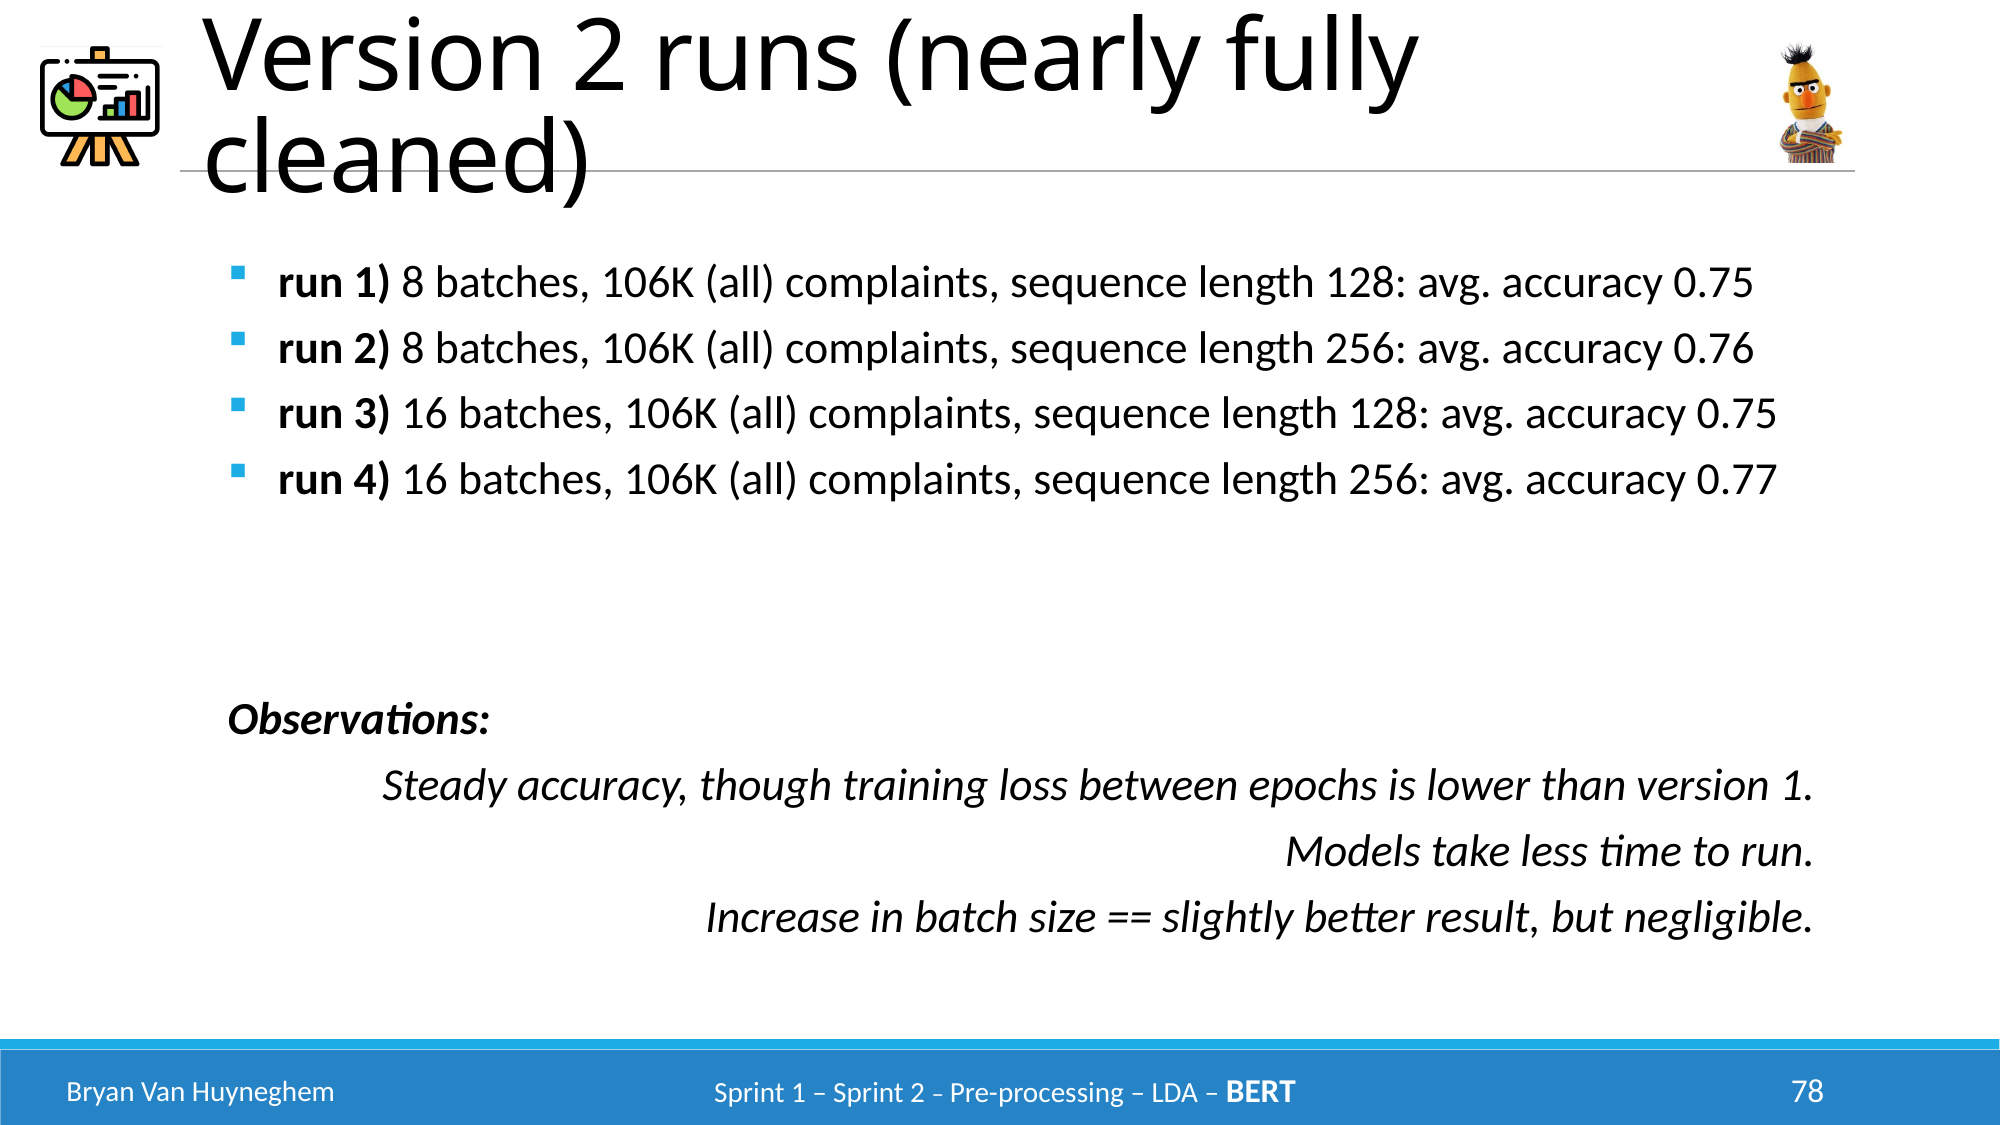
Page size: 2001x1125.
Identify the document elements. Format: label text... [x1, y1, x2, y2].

picture [1760, 36, 1856, 164]
slide_number Bryan Van Huyneghem [51, 1059, 359, 1120]
slide_number 78 [1741, 1059, 1840, 1120]
footer Sprint 1 – Sprint 2 – Pre-processing – LDA – BERT [359, 1059, 1651, 1120]
picture [39, 46, 164, 172]
text_box [179, 47, 1759, 170]
text_box run 1) 8 batches, 106K (all) complaints, sequence length 128: avg. accuracy 0.75 run 2) 8 batches, 106K (all) complaints, sequence length 256: avg. accuracy 0.76 run 3) 16 batches, 106K (all) complaints, sequence length 128: avg. accuracy 0.75 run 4) 16 batches, 106K (all) complaints, sequence length 256: avg. accuracy 0.77 Observations: Steady accuracy, though training loss between epochs is lower than version 1. Models take less time to run. Increase in batch size == slightly better result, but negligible. [179, 233, 1830, 963]
